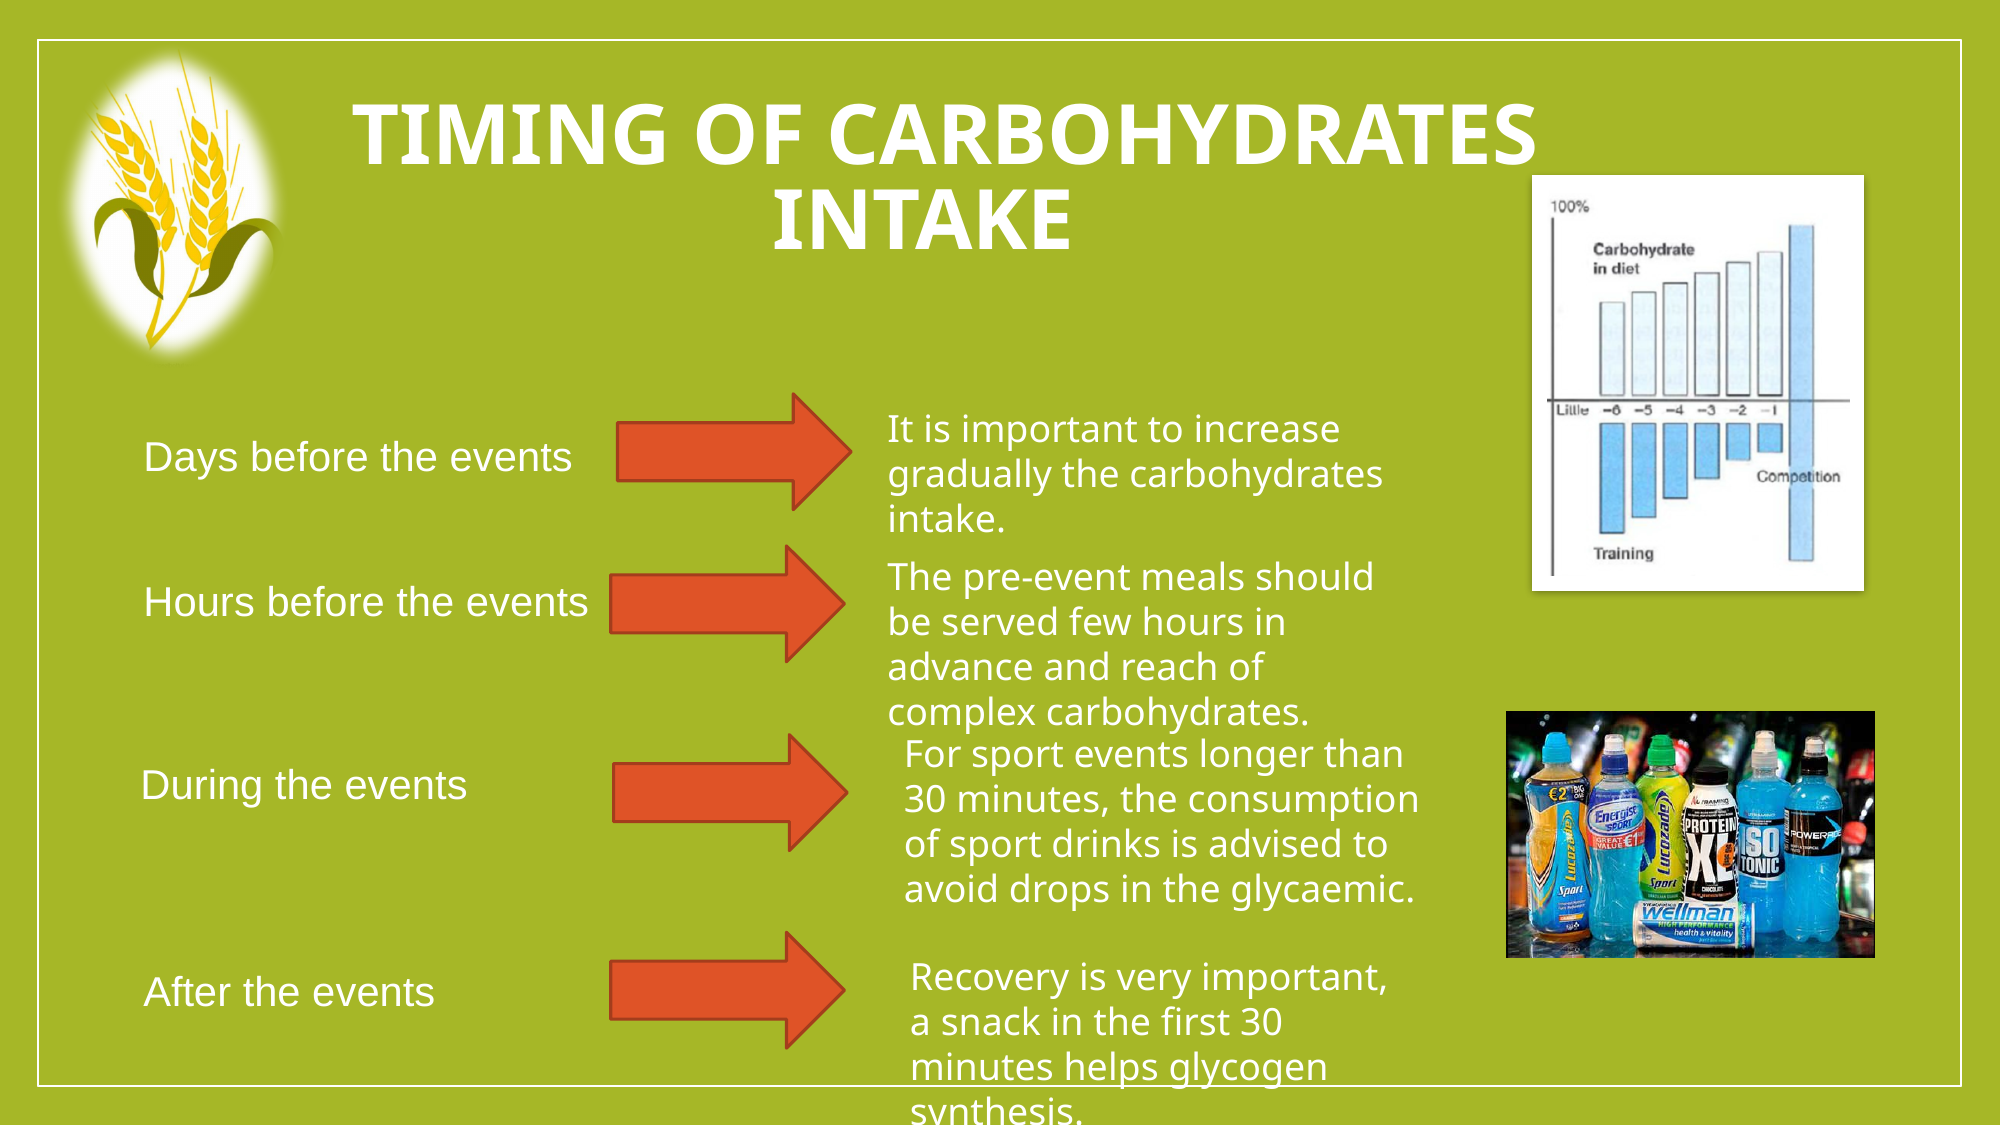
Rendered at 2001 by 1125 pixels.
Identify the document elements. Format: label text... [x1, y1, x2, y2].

text_box Recovery is very important, a snack in the first 30 minutes helps glycogen synthesis. [895, 945, 1431, 1125]
text_box The pre-event meals should be served few hours in advance and reach of complex carbohydrates. [872, 545, 1436, 611]
text_box It is important to increase gradually the carbohydrates intake. [872, 397, 1463, 548]
text_box After the events [128, 957, 614, 1023]
text_box [36, 38, 1963, 1088]
text_box Days before the events [128, 422, 589, 488]
text_box [609, 930, 846, 1050]
title Timing of carbohydrates intake [293, 38, 1655, 275]
text_box For sport events longer than 30 minutes, the consumption of sport drinks is advised to avoid drops in the glycaemic. [888, 722, 1452, 918]
text_box The pre-event meals should be served few hours in advance and reach of complex carbohydrates. [872, 622, 1436, 741]
picture [1546, 189, 1851, 577]
text_box Hours before the events [128, 566, 614, 632]
picture [1505, 711, 1875, 958]
picture [52, 38, 292, 374]
text_box [609, 622, 829, 664]
text_box [612, 733, 849, 853]
picture [1795, 953, 1809, 958]
text_box During the events [125, 750, 611, 816]
text_box [615, 392, 853, 512]
text_box [609, 544, 846, 611]
